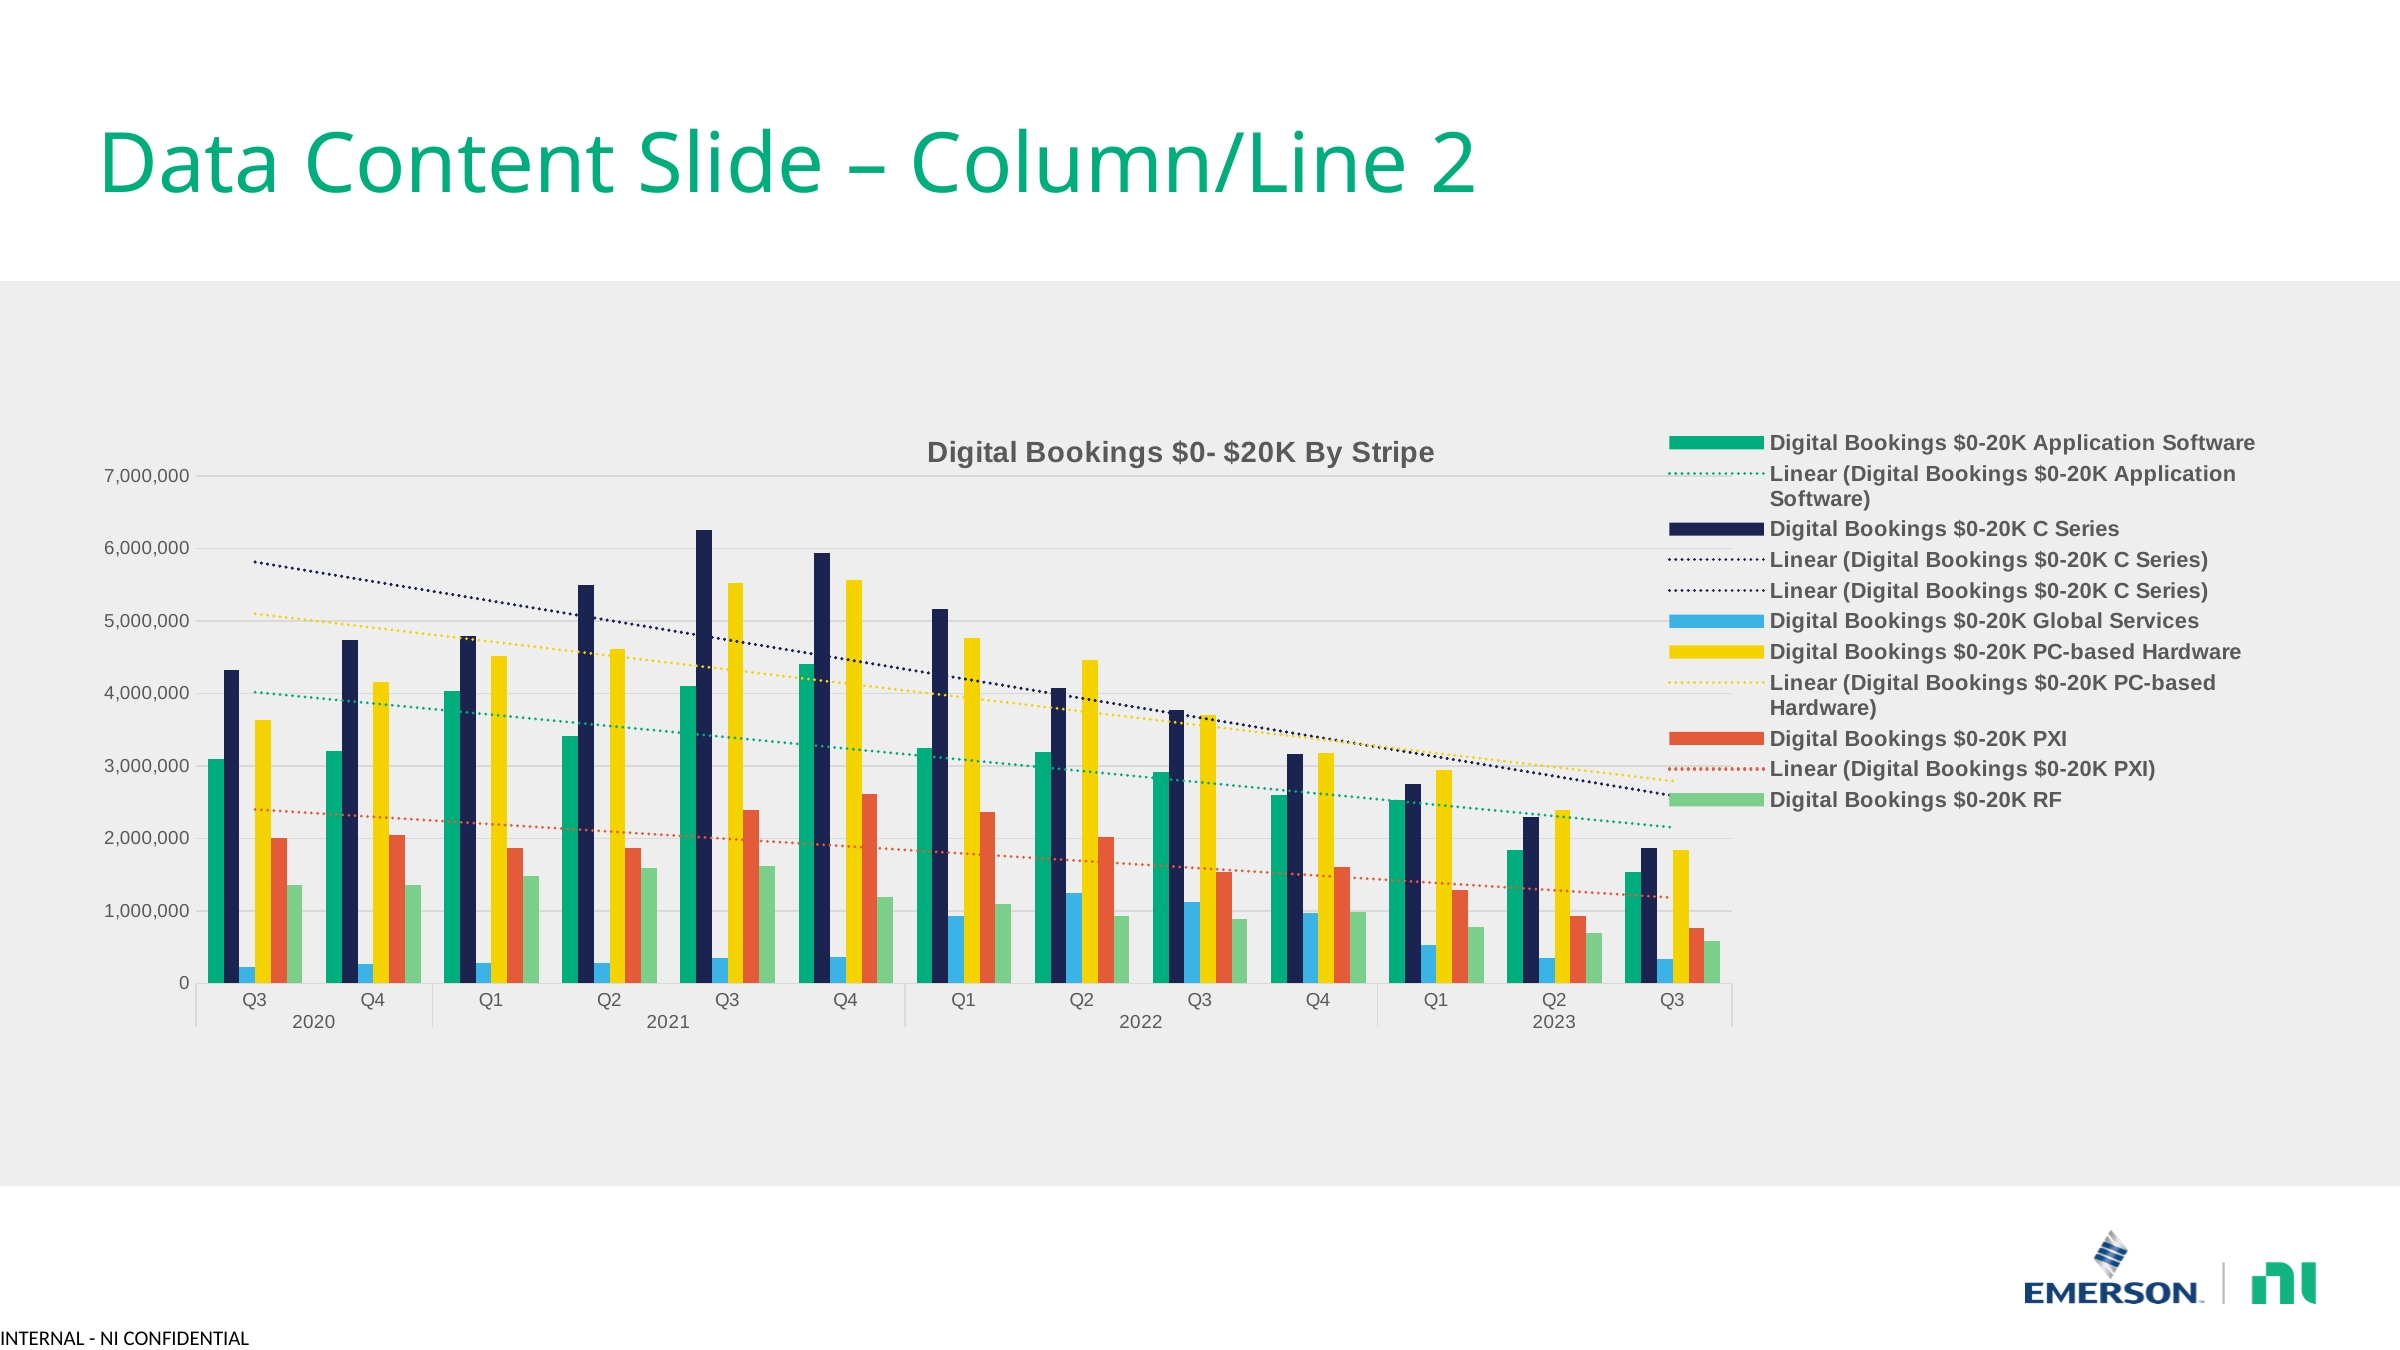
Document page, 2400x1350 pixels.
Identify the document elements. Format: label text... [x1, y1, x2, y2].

chart [82, 404, 2282, 1102]
picture [2025, 1229, 2316, 1304]
title Data Content Slide – Column/Line 2 [82, 54, 2318, 221]
